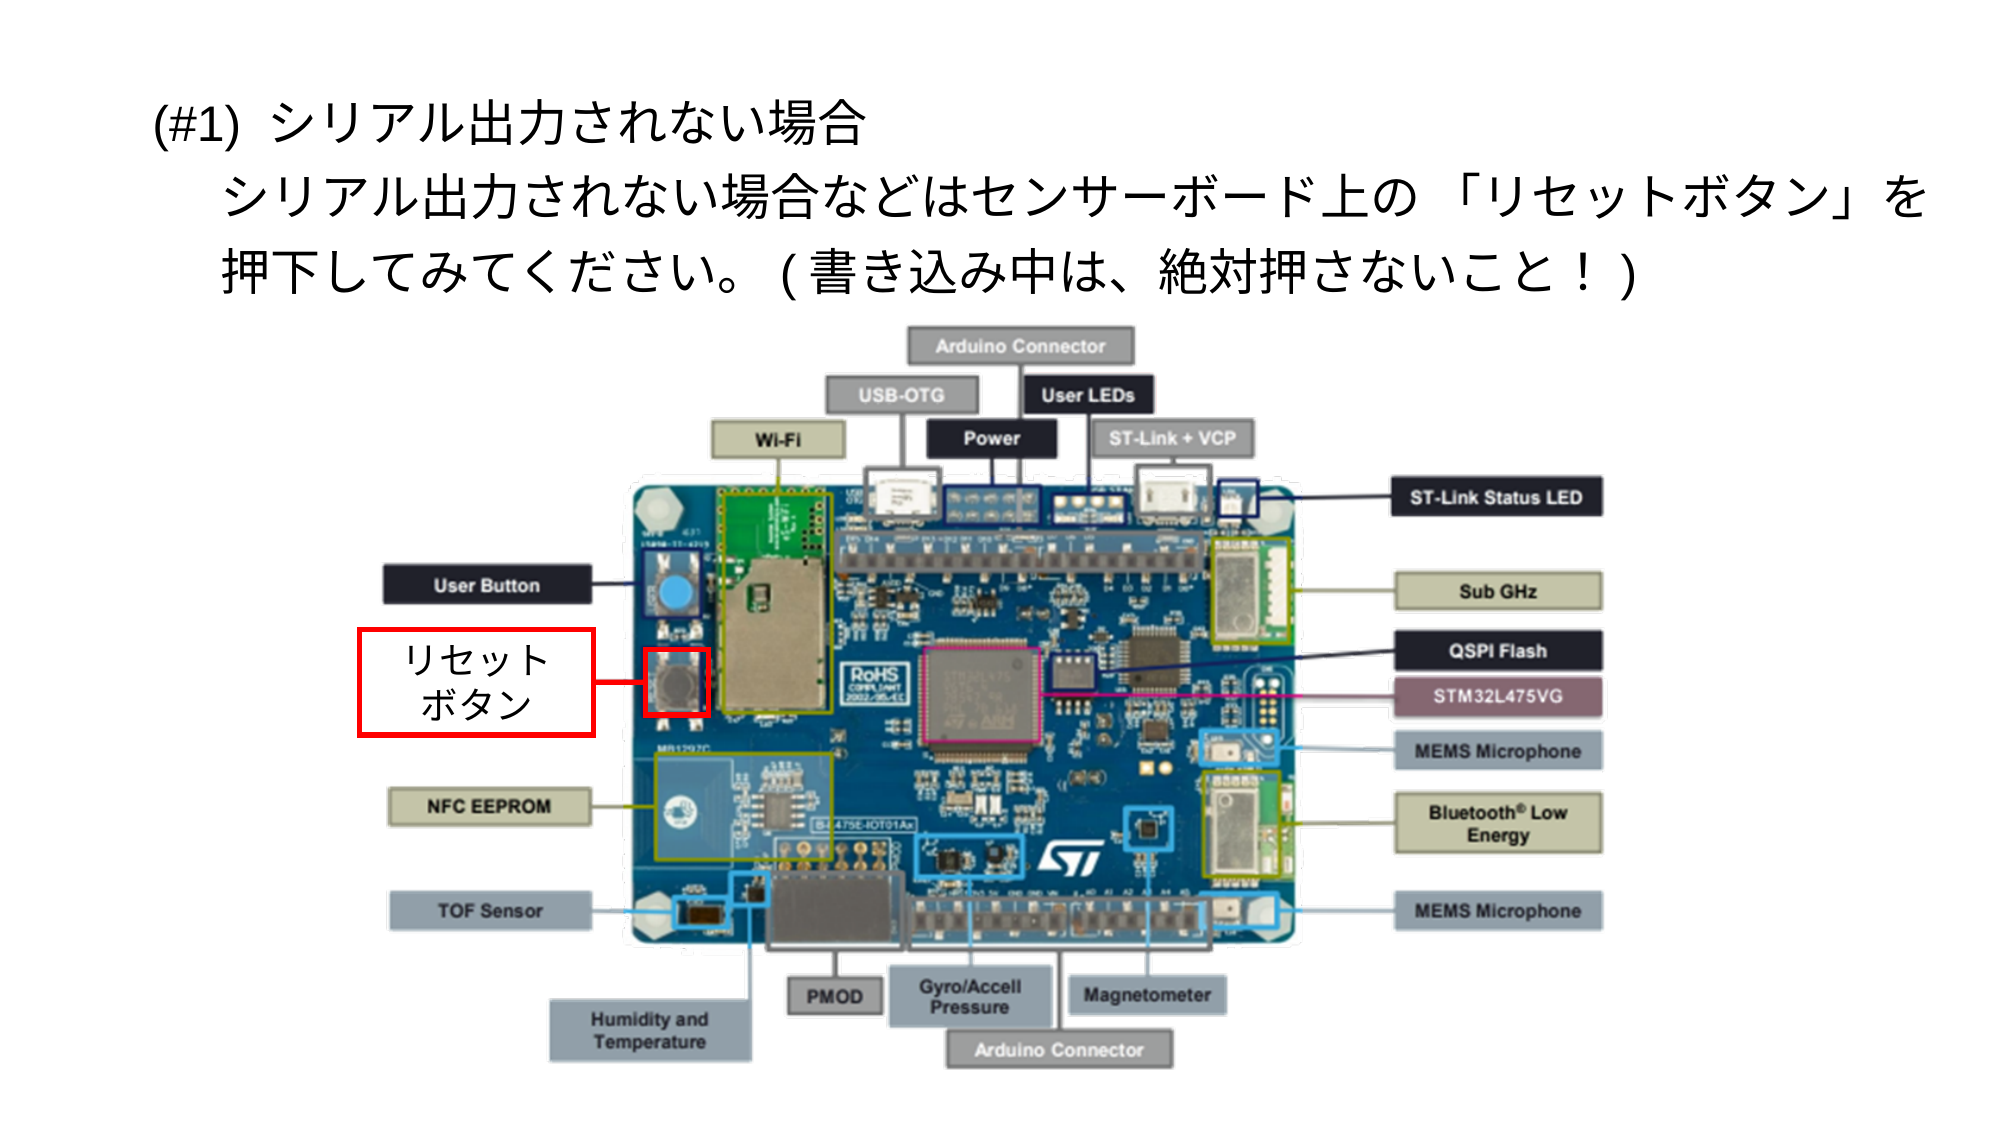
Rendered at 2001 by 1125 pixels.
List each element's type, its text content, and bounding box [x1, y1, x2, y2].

picture [363, 320, 1637, 1078]
text_box (#1) シリアル出力されない場合 シリアル出力されない場合などはセンサーボード上の 「リセットボタン」を 押下してみてください。(書き込み中は、絶対押さないこと！) [137, 90, 1963, 981]
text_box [359, 629, 709, 735]
